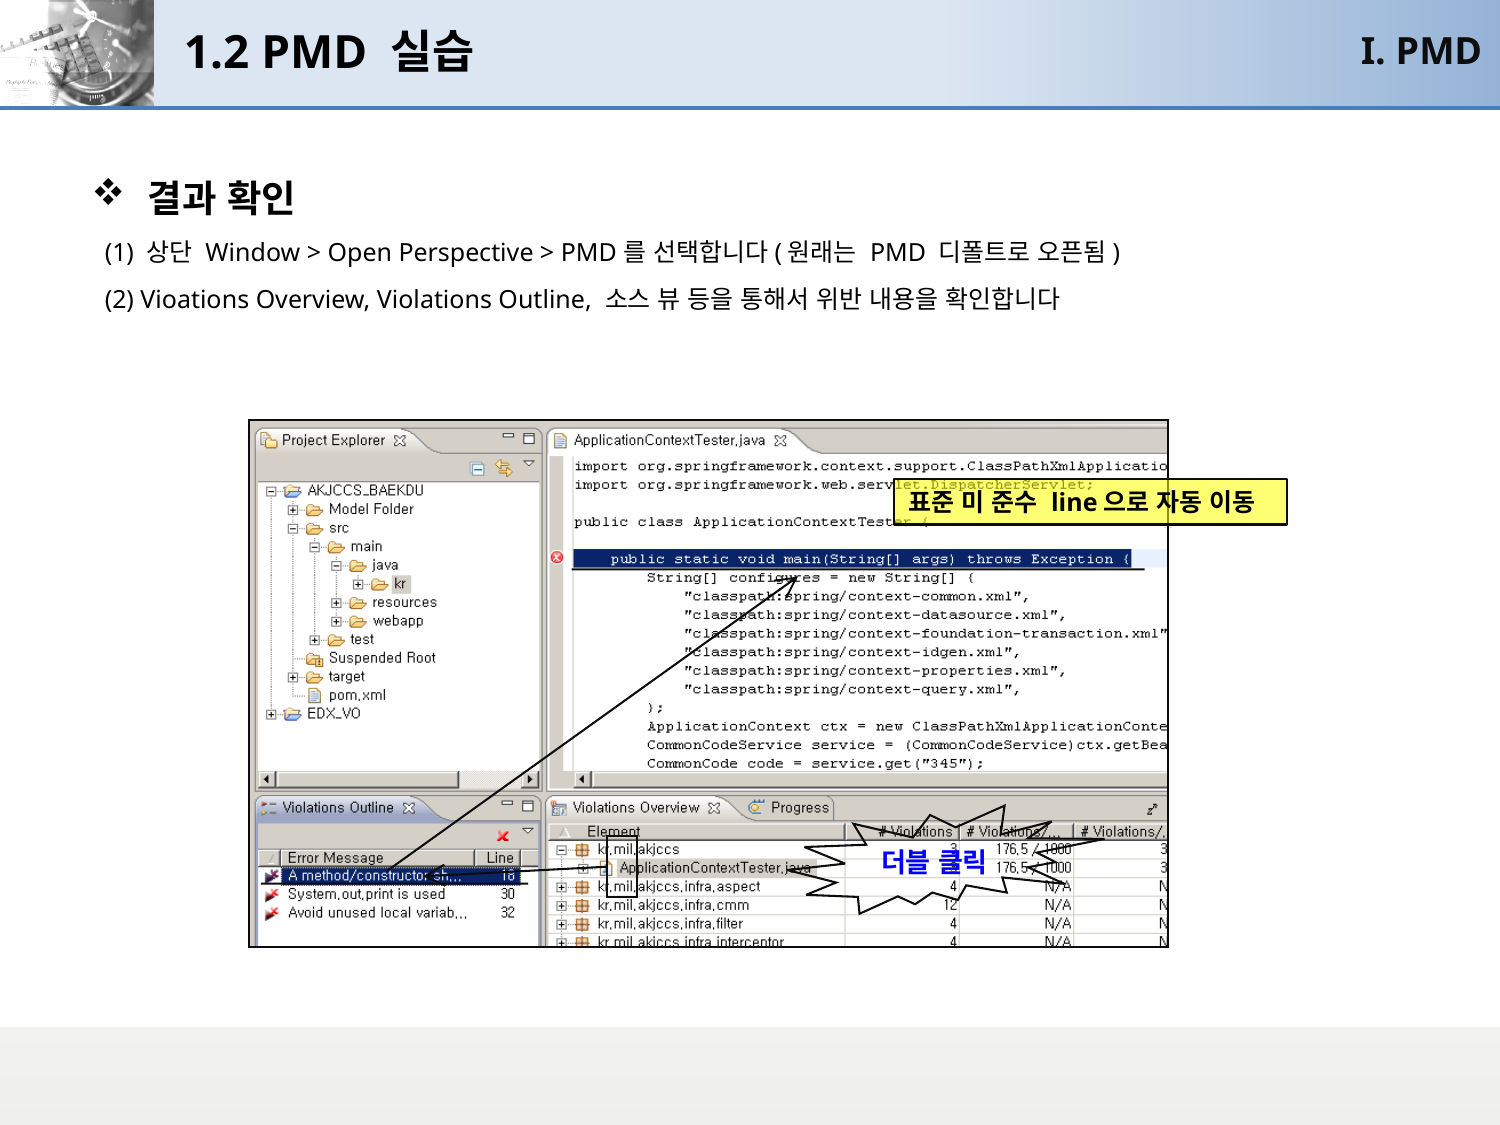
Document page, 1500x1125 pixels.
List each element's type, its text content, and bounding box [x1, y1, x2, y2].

text_box I. PMD [1021, 19, 1483, 78]
picture [0, 0, 154, 106]
list 결과 확인 (1) 상단 Window > Open Perspective > PMD를 선택합니다(원래는 PMD 디폴트로 오픈됨) (2) Vioations Overview, Violations Outline, 소스 뷰 등을 통해서 위반 내용을 확인합니다 [76, 149, 1459, 1012]
title 1.2 PMD 실습 [169, 7, 1056, 94]
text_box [249, 420, 1288, 946]
